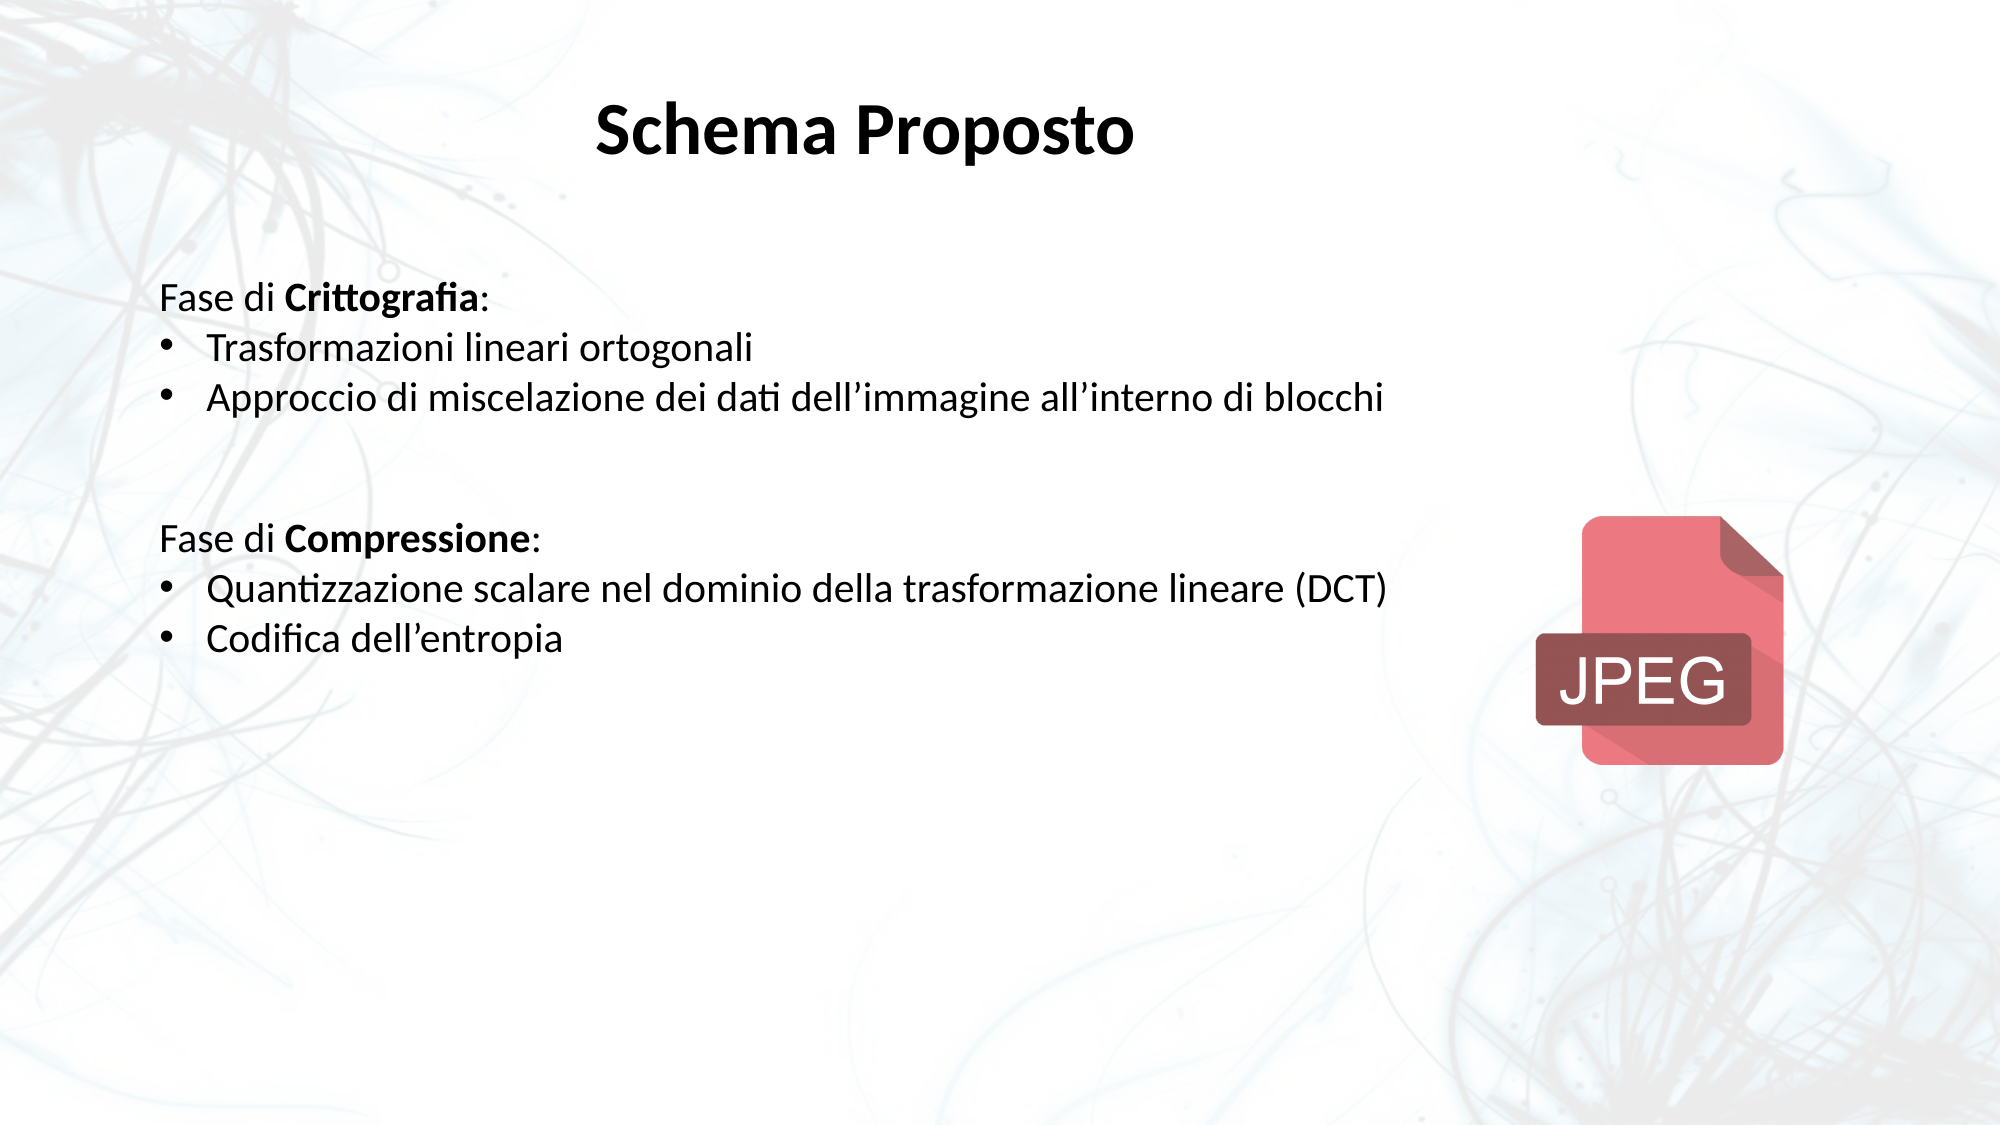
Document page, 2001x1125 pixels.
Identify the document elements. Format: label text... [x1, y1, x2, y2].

text_box Schema Proposto [580, 72, 1155, 178]
picture [1497, 503, 1856, 786]
text_box Fase di Crittografia: Trasformazioni lineari ortogonali Approccio di miscelazione dei dati dell’immagine all’interno di blocchi [144, 262, 1410, 427]
text_box Fase di Compressione: Quantizzazione scalare nel dominio della trasformazione lineare (DCT) Codifica dell’entropia [144, 503, 1410, 669]
